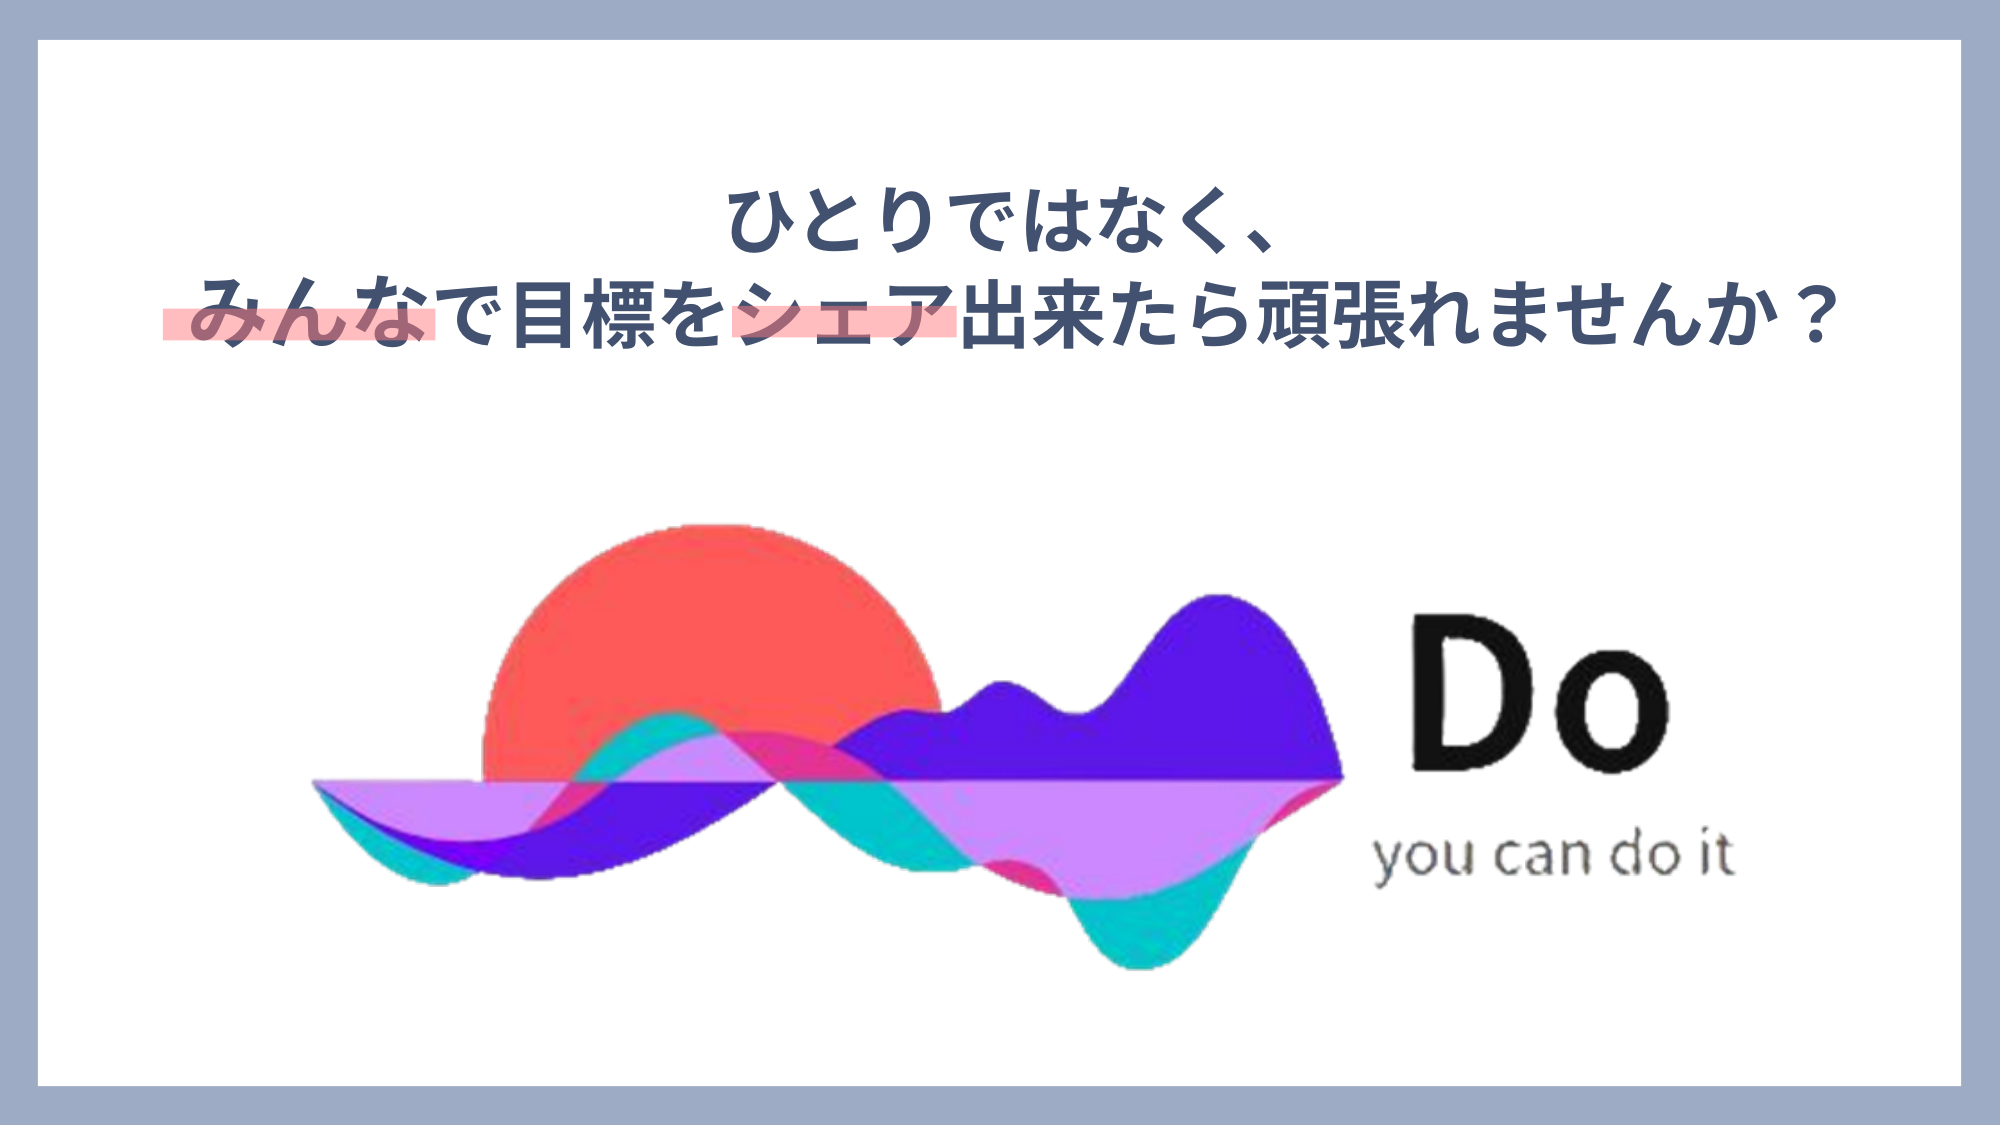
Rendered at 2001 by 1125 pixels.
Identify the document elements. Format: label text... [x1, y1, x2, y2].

text_box [732, 305, 957, 338]
text_box [162, 308, 436, 341]
picture [300, 430, 1773, 998]
text_box ひとりではなく、 みんなで目標をシェア出来たら頑張れませんか？ [162, 149, 1880, 367]
